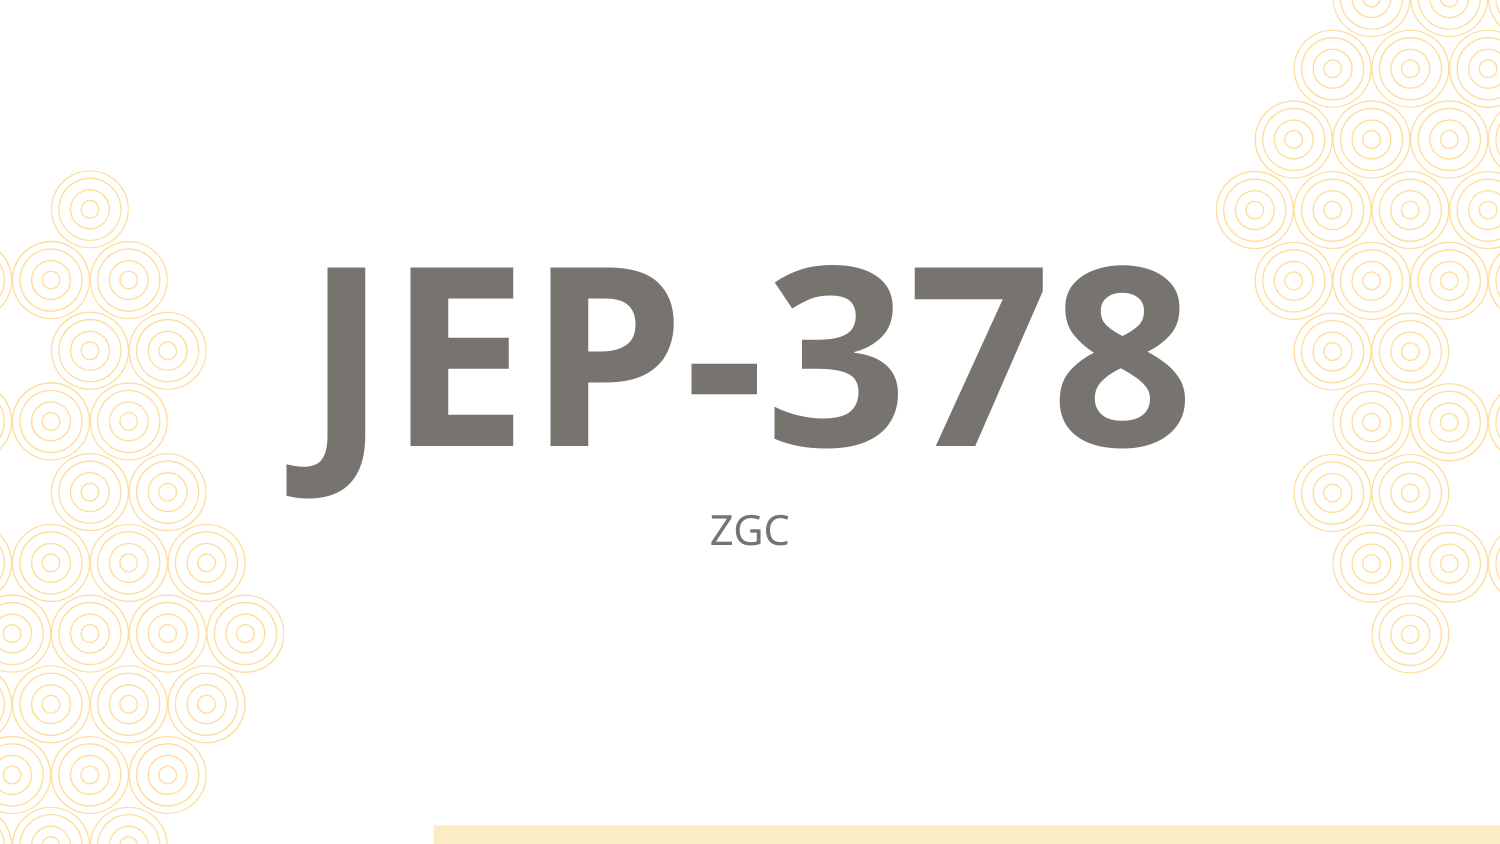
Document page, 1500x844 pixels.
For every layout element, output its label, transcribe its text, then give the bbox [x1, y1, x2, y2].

title JEP-378 [118, 231, 1382, 512]
subtitle ZGC [407, 488, 1093, 612]
